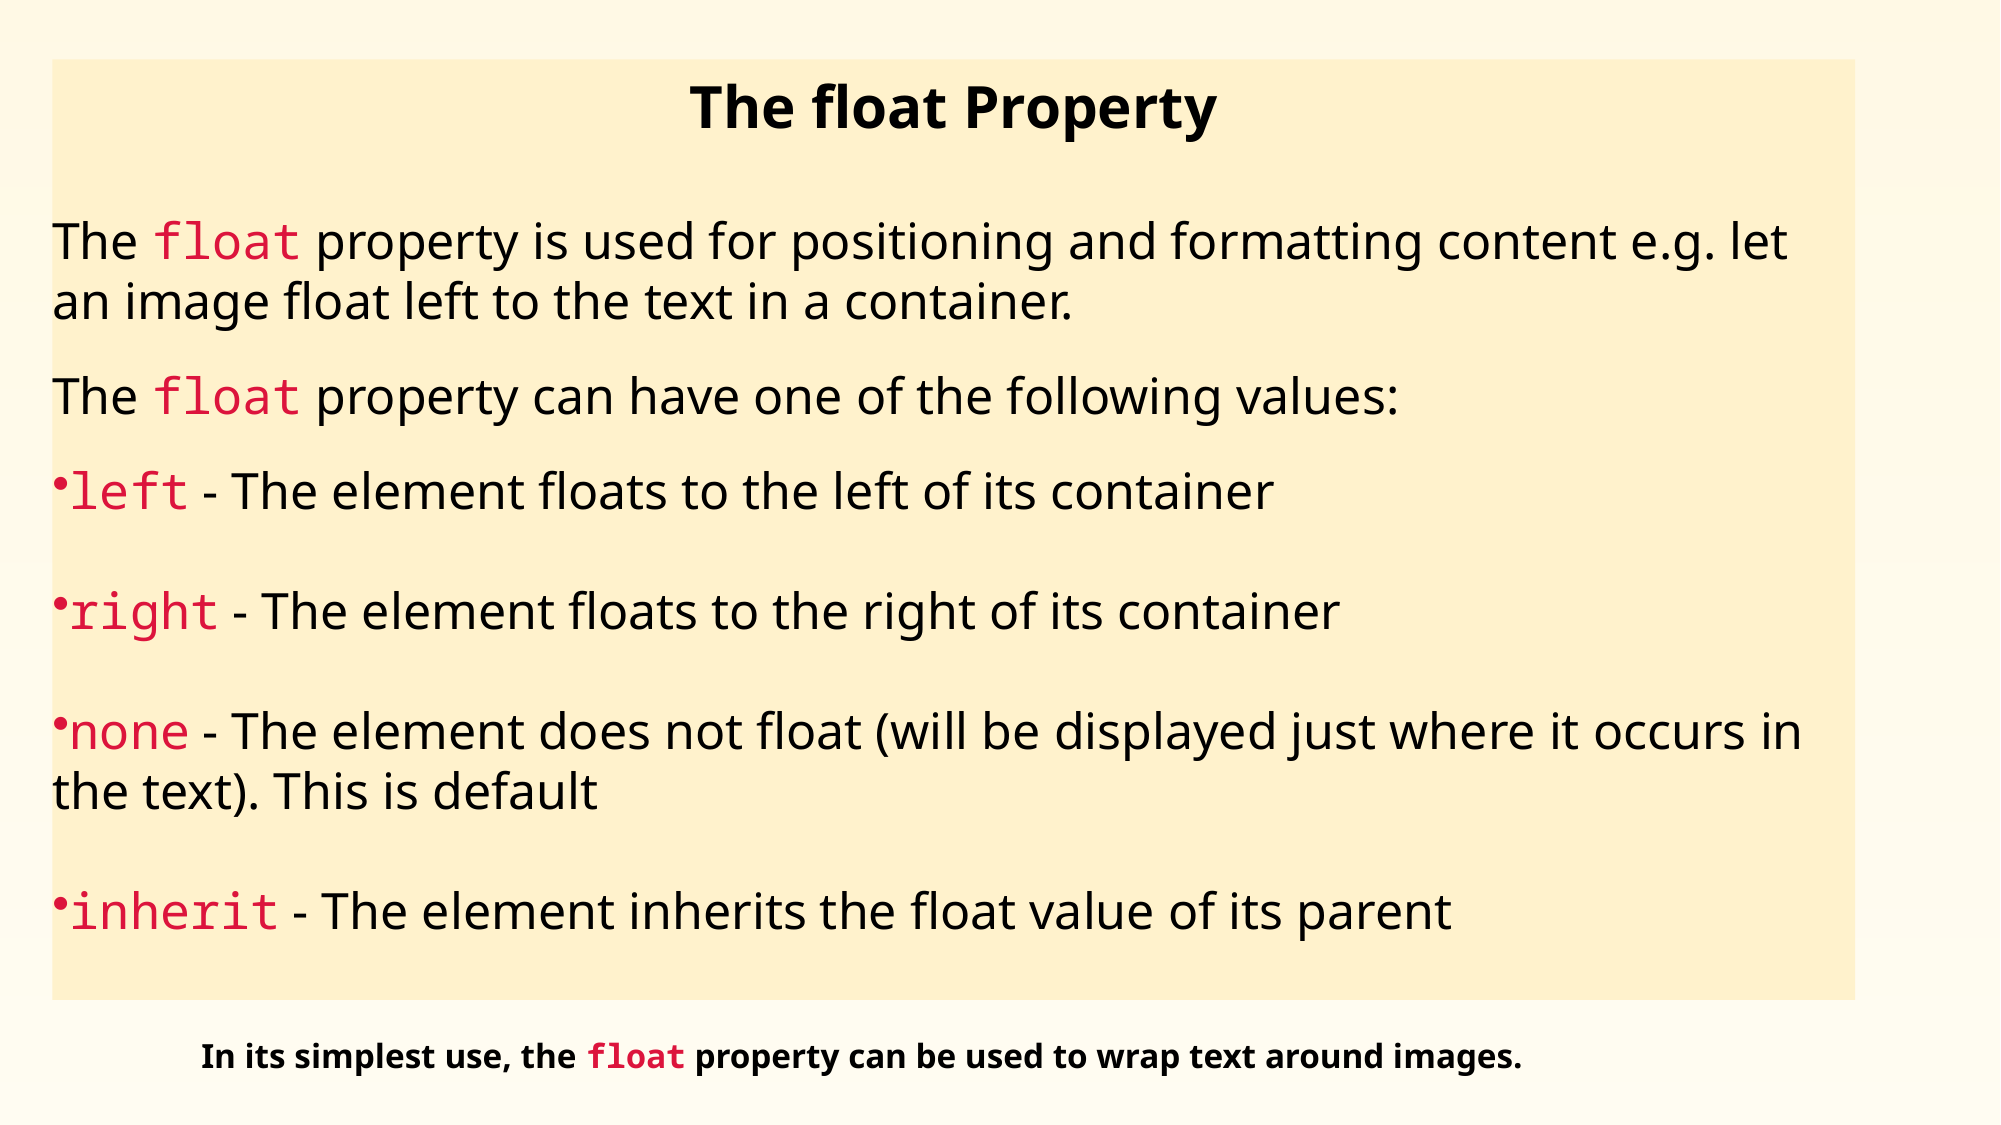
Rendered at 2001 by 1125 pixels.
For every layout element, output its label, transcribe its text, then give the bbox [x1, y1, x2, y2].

text_box The float Property The float property is used for positioning and formatting content e.g. let an image float left to the text in a container. The float property can have one of the following values: left - The element floats to the left of its container right - The element floats to the right of its container none - The element does not float (will be displayed just where it occurs in the text). This is default inherit - The element inherits the float value of its parent [52, 59, 1856, 1000]
text_box In its simplest use, the float property can be used to wrap text around images. [186, 1028, 1820, 1084]
